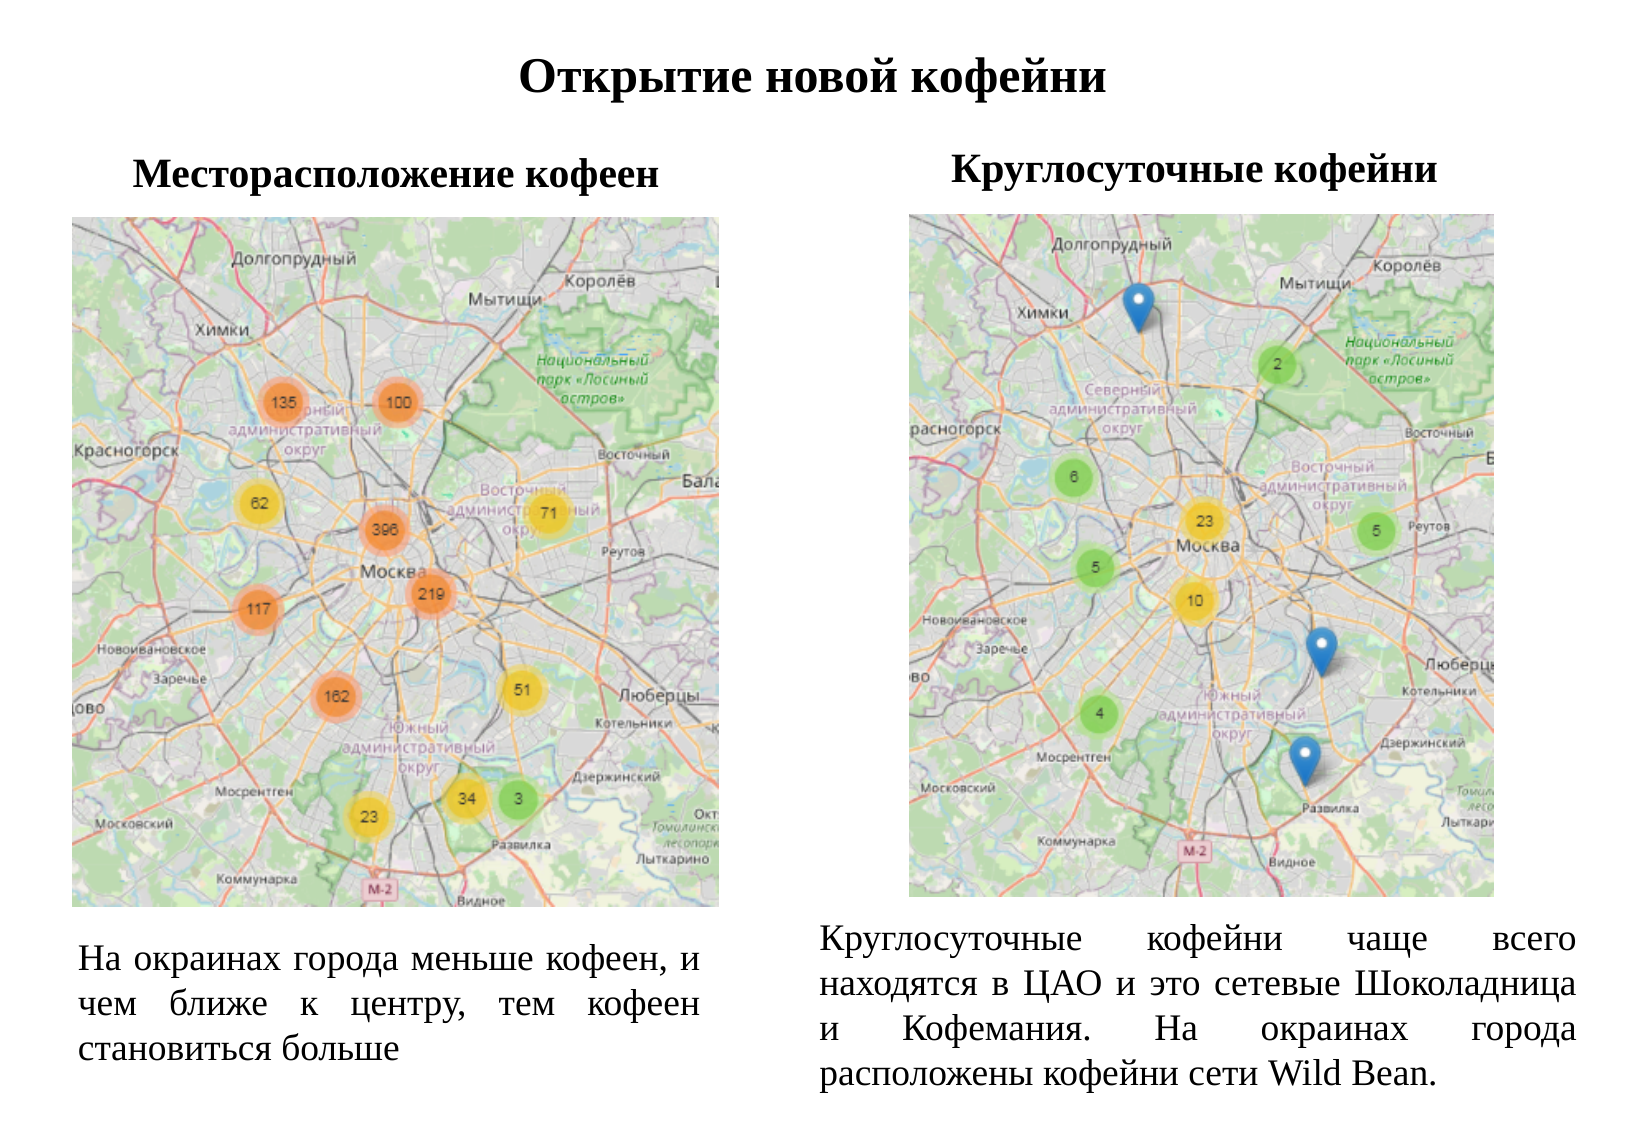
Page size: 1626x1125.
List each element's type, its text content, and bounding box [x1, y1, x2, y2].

text_box Круглосуточные кофейни [832, 139, 1557, 199]
picture [909, 213, 1494, 897]
text_box Круглосуточные кофейни чаще всего находятся в ЦАО и это сетевые Шоколадница и Кофемания. На окраинах города расположены кофейни сети Wild Bean. [804, 905, 1593, 1101]
picture [72, 217, 719, 907]
text_box Открытие новой кофейни [0, 42, 1625, 112]
text_box На окраинах города меньше кофеен, и чем ближе к центру, тем кофеен становиться больше [63, 925, 716, 1076]
text_box Месторасположение кофеен [34, 143, 758, 204]
